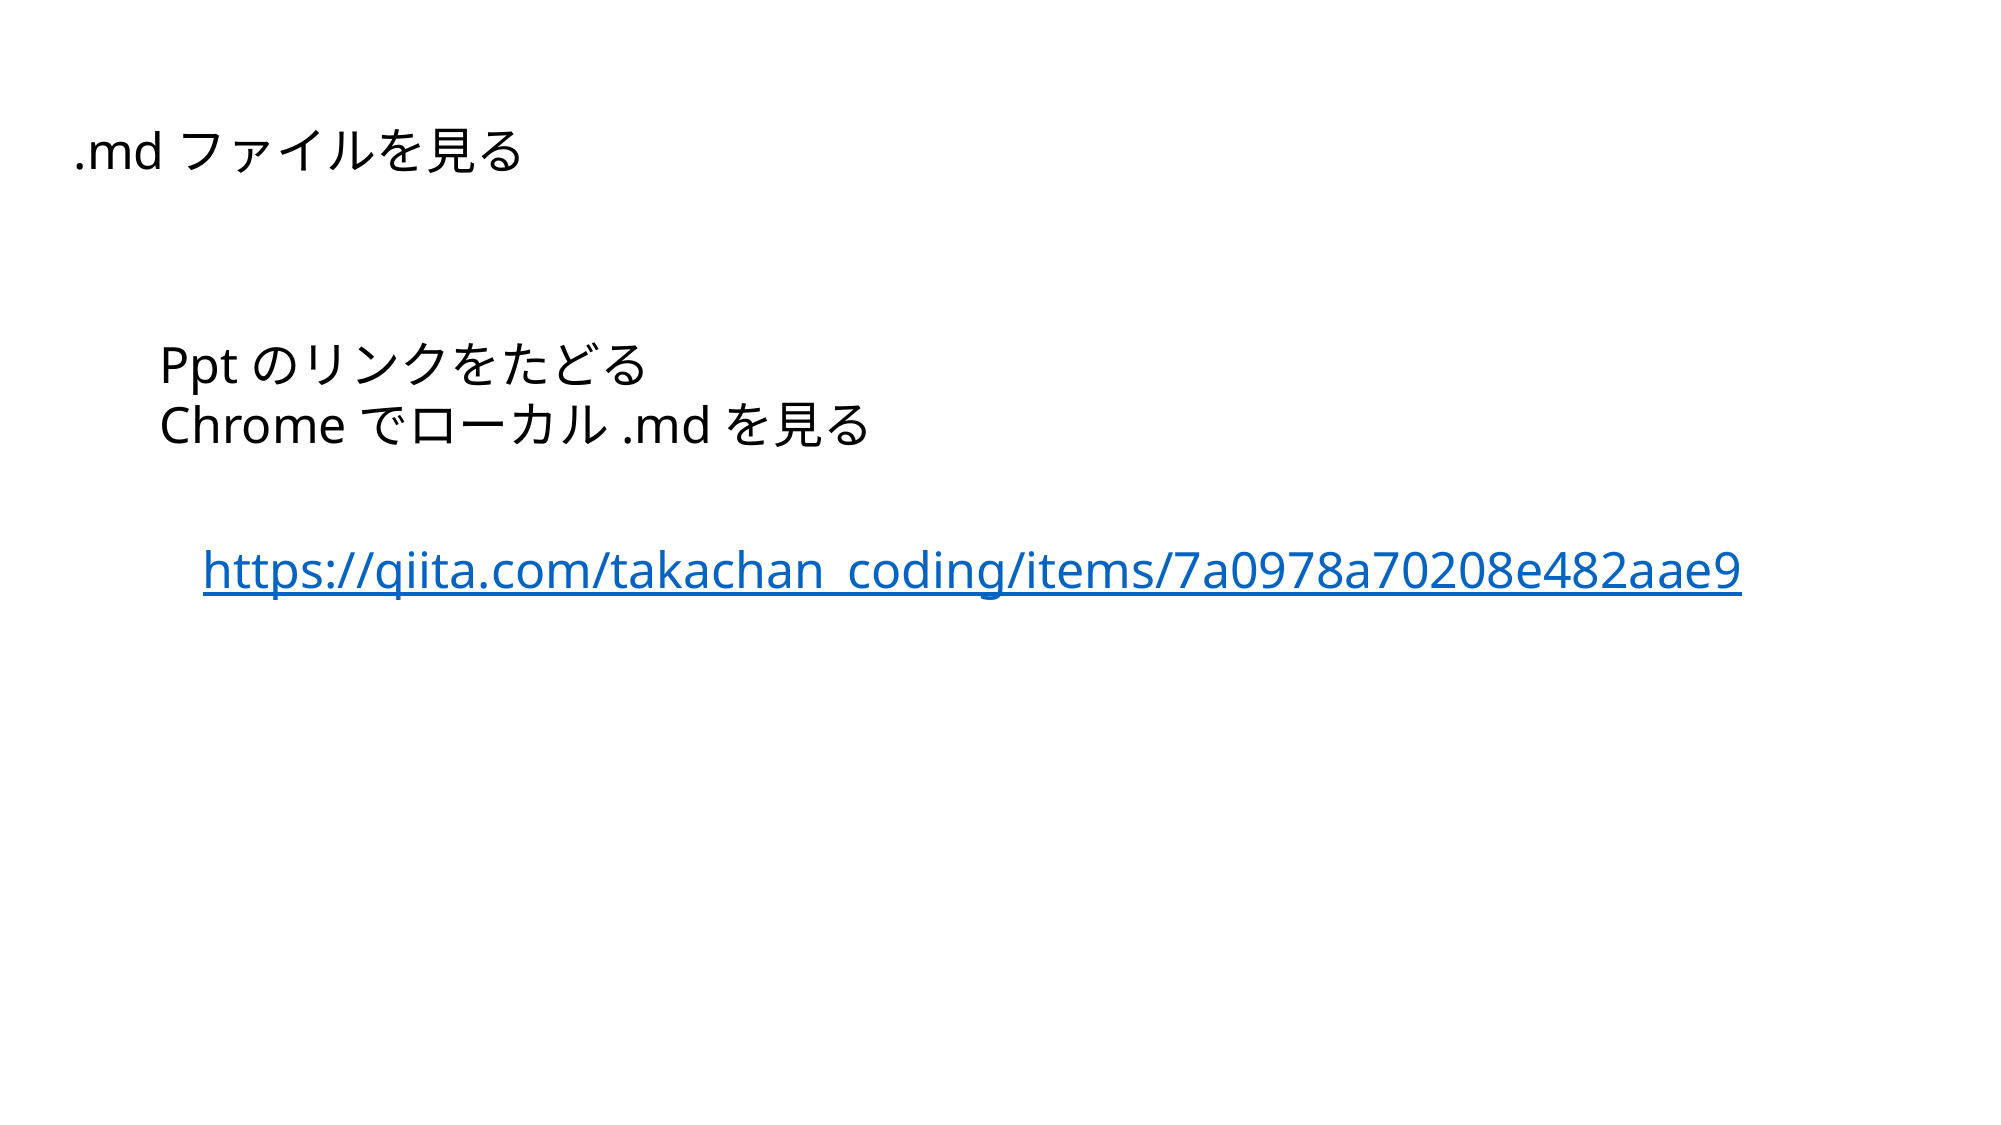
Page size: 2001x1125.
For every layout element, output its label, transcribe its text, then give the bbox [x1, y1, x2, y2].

text_box https://qiita.com/takachan_coding/items/7a0978a70208e482aae9 [187, 531, 1757, 675]
text_box Pptのリンクをたどる Chromeでローカル.mdを見る [144, 325, 889, 461]
text_box .mdファイルを見る [58, 111, 542, 187]
